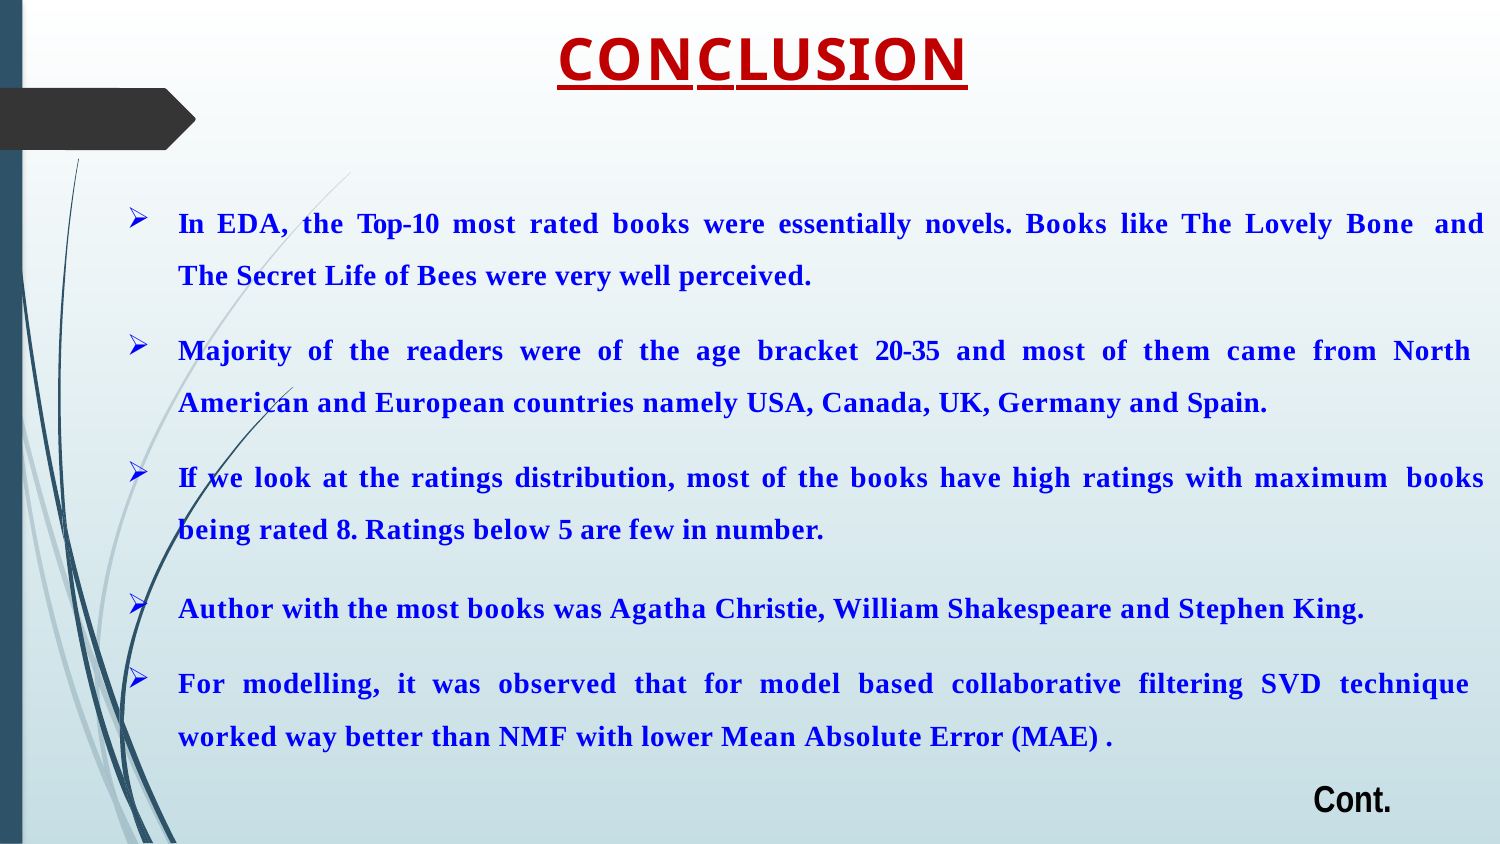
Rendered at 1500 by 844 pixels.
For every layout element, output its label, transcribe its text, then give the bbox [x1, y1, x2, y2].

text_box In EDA, the Top-10 most rated books were essentially novels. Books like The Lovely Bone and The Secret Life of Bees were very well perceived. Majority of the readers were of the age bracket 20-35 and most of them came from North American and European countries namely USA, Canada, UK, Germany and Spain. If we look at the ratings distribution, most of the books have high ratings with maximum books being rated 8. Ratings below 5 are few in number. Author with the most books was Agatha Christie, William Shakespeare and Stephen King. For modelling, it was observed that for model based collaborative filtering SVD technique worked way better than NMF with lower Mean Absolute Error (MAE) . [125, 184, 1487, 752]
text_box Cont. [1298, 767, 1487, 828]
title CONCLUSION [23, 20, 1500, 164]
